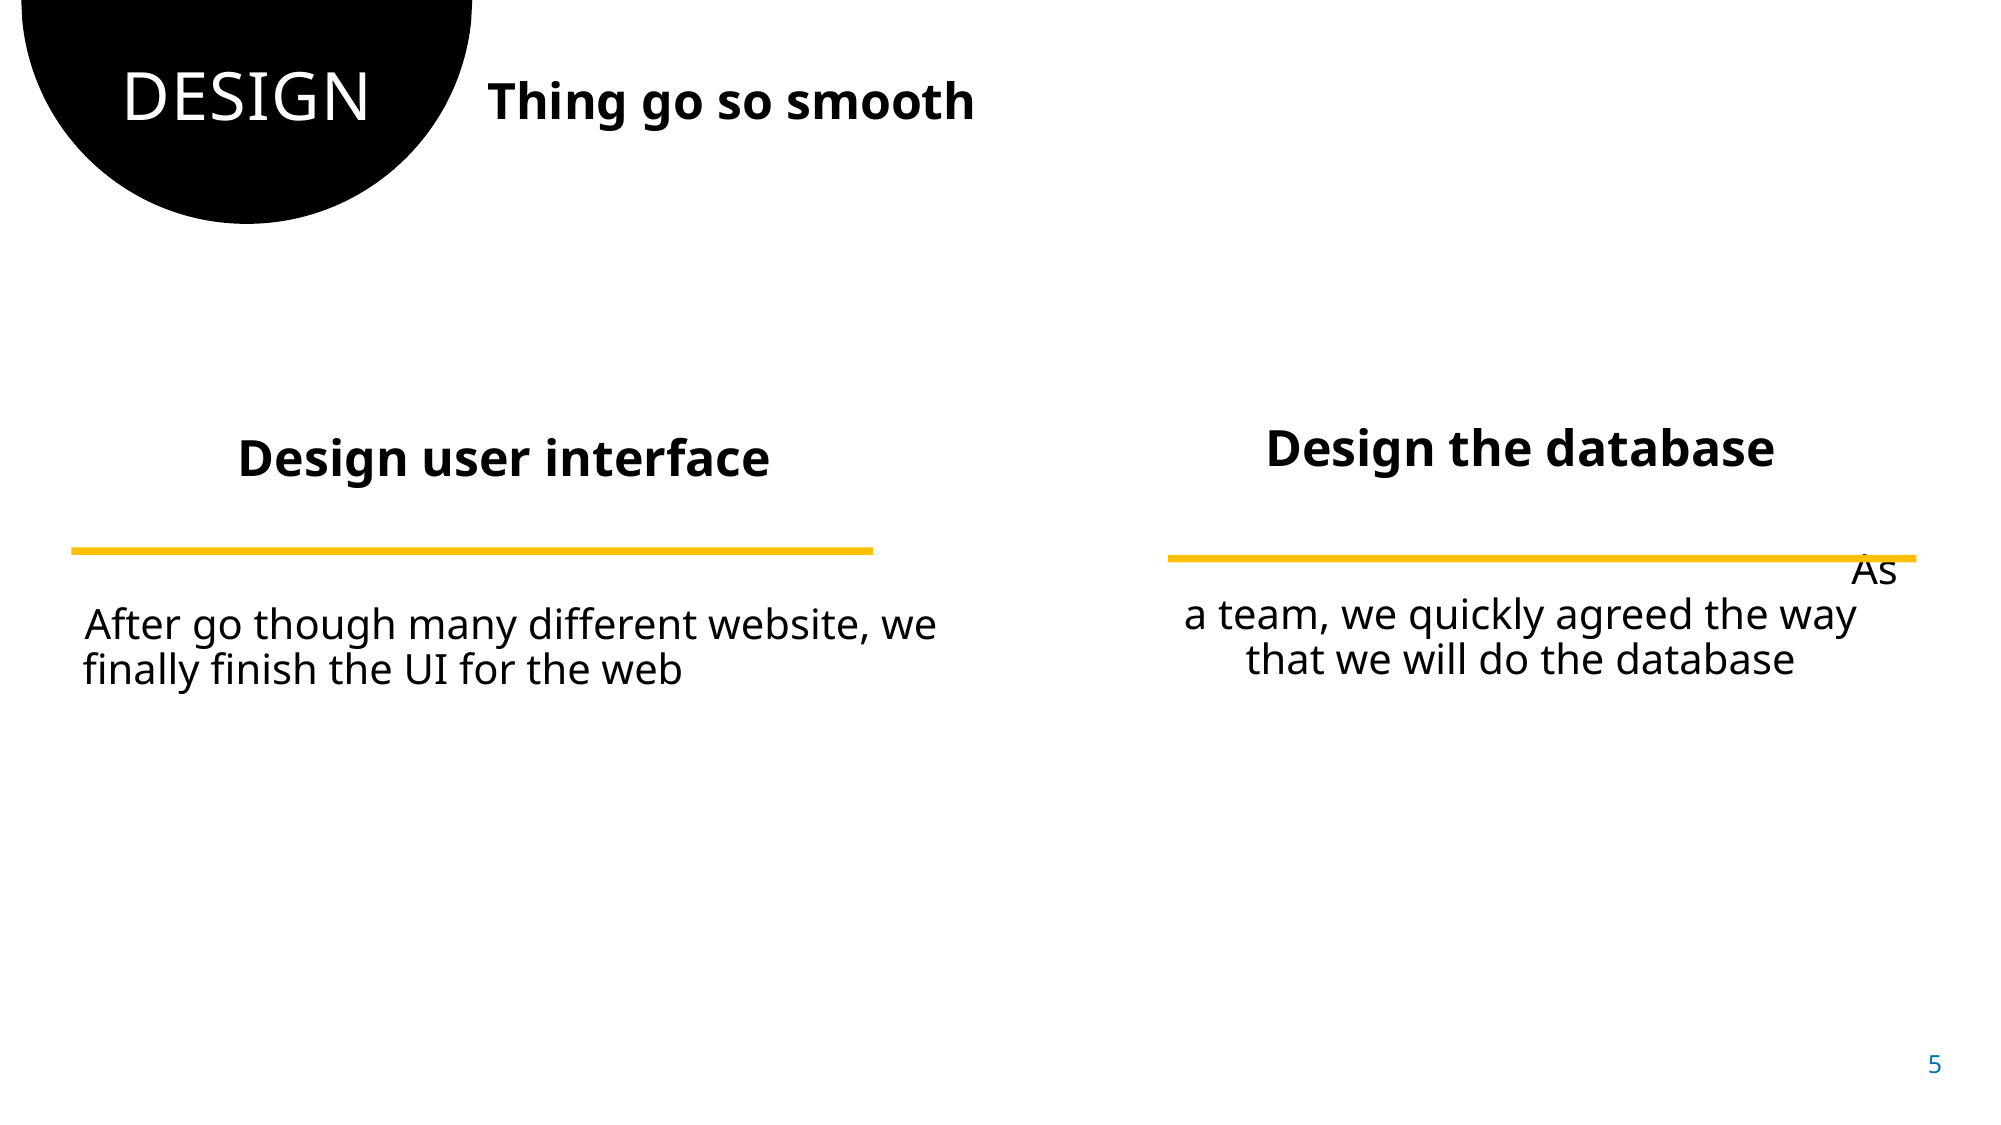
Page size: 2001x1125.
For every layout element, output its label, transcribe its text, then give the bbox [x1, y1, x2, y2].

slide_number 5 [1875, 1036, 1958, 1096]
list Design the database As a team, we quickly agreed the way that we will do the database [1125, 416, 1917, 694]
list Design user interface After go though many different website, we finally finish the UI for the web [50, 426, 973, 704]
text_box [1167, 554, 1917, 563]
list Thing go so smooth [472, 68, 1963, 139]
text_box [70, 546, 874, 556]
title DESIGN [51, 55, 442, 144]
